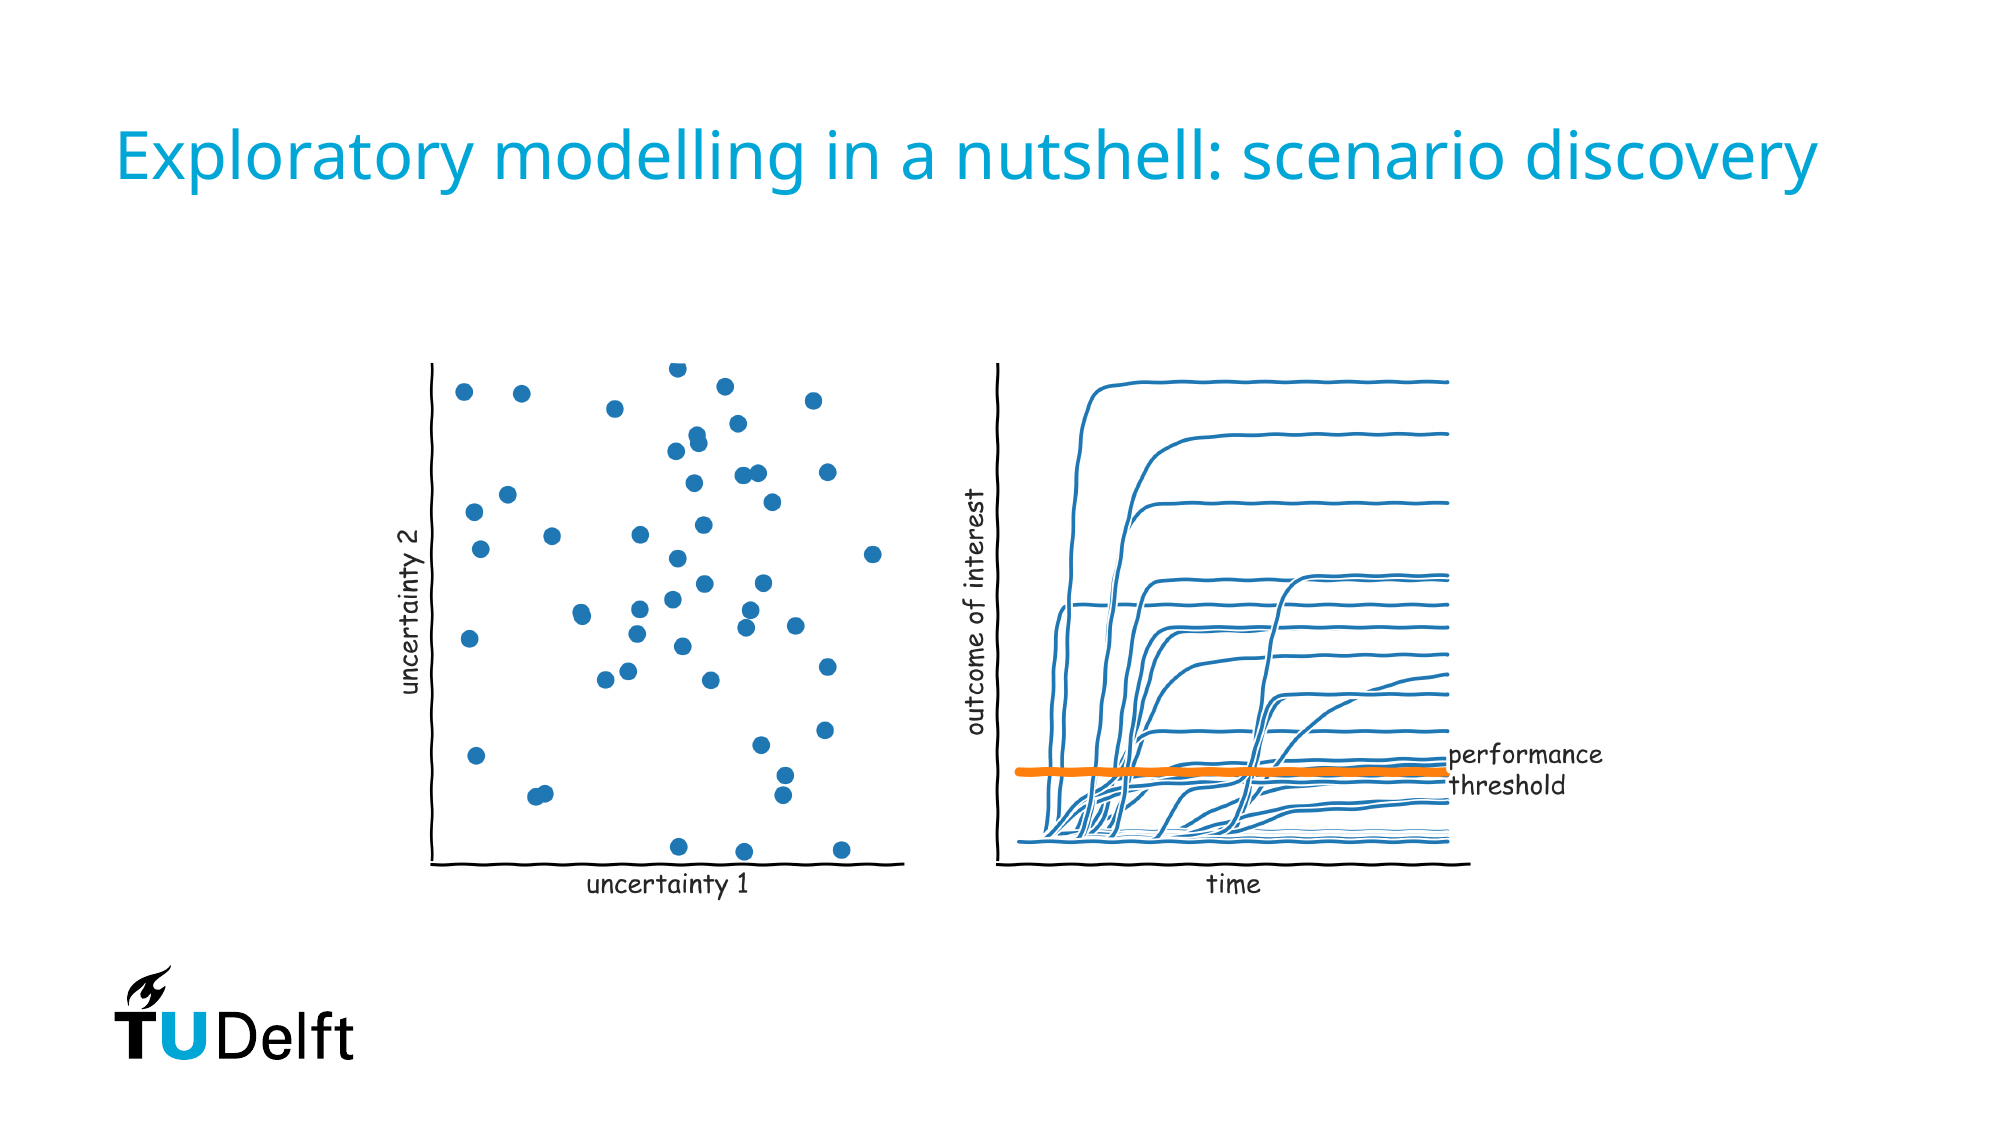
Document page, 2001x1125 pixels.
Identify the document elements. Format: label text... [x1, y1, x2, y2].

title Exploratory modelling in a nutshell: scenario discovery [114, 121, 1883, 203]
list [383, 206, 1617, 1049]
